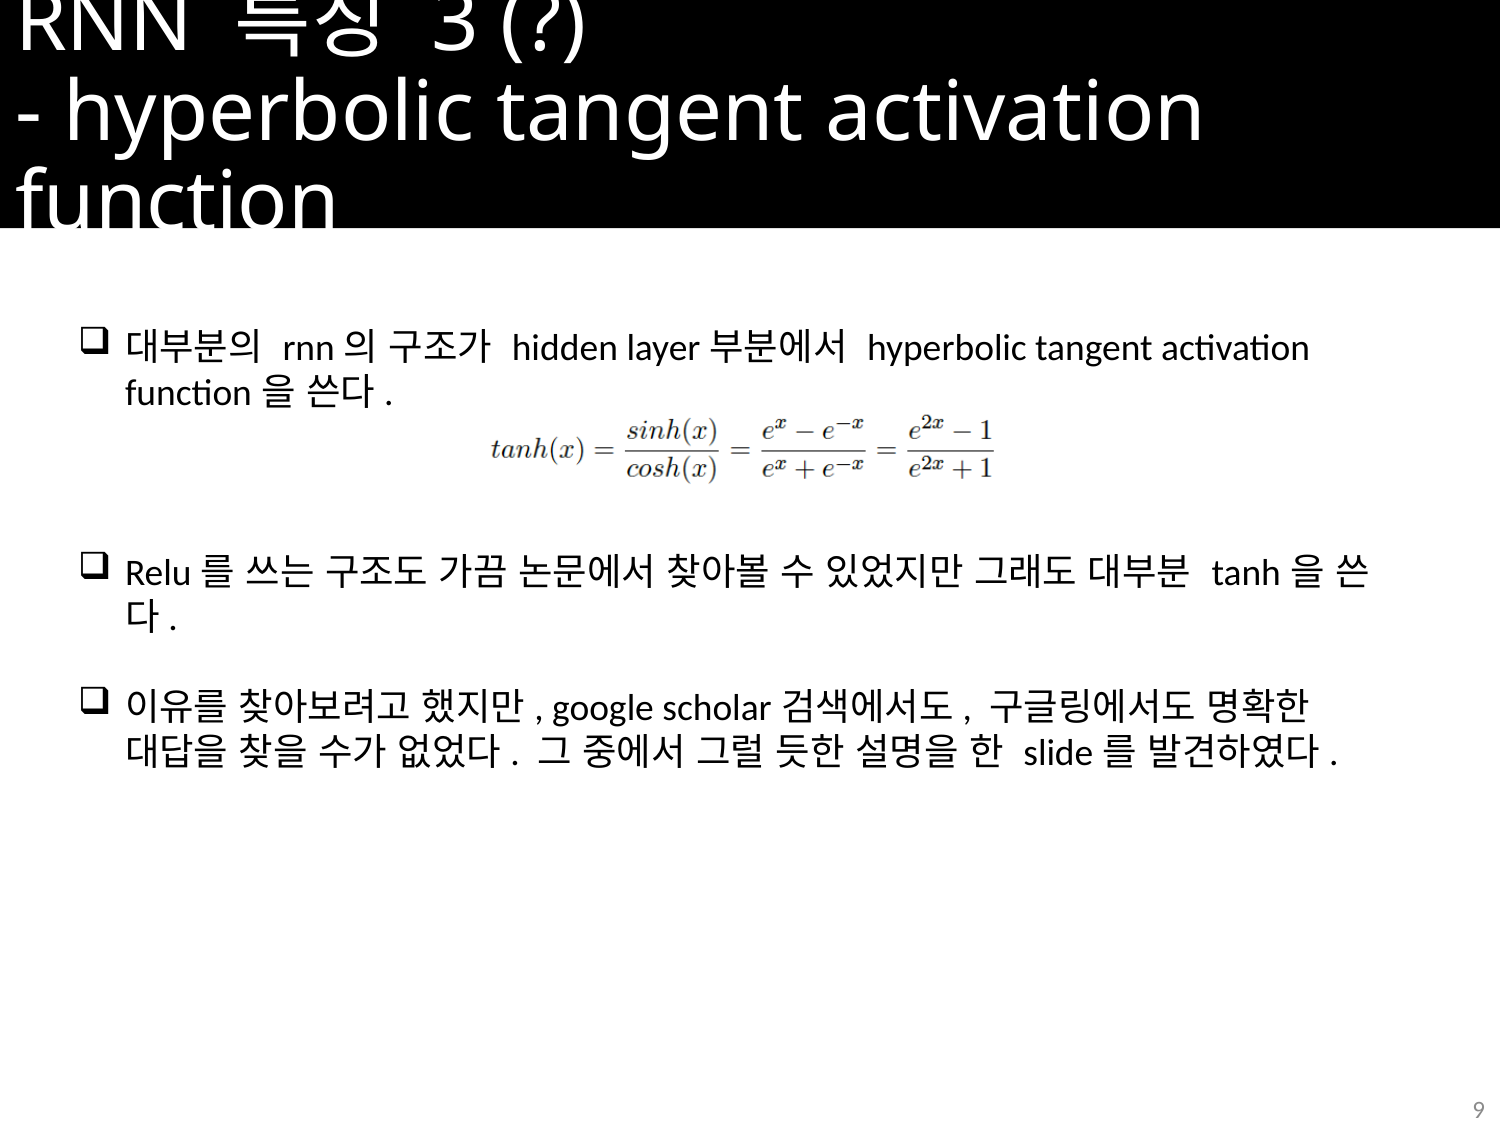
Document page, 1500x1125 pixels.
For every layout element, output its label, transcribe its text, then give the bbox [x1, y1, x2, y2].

text_box 대부분의 rnn의 구조가 hidden layer부분에서 hyperbolic tangent activation function을 쓴다. Relu를 쓰는 구조도 가끔 논문에서 찾아볼 수 있었지만 그래도 대부분 tanh을 쓴다. 이유를 찾아보려고 했지만, google scholar검색에서도, 구글링에서도 명확한 대답을 찾을 수가 없었다. 그 중에서 그럴 듯한 설명을 한 slide를 발견하였다. [63, 315, 1437, 961]
slide_number 9 [1162, 1078, 1500, 1125]
picture [477, 399, 1023, 504]
title RNN 특징 3 (?) - hyperbolic tangent activation function [0, 0, 1500, 229]
